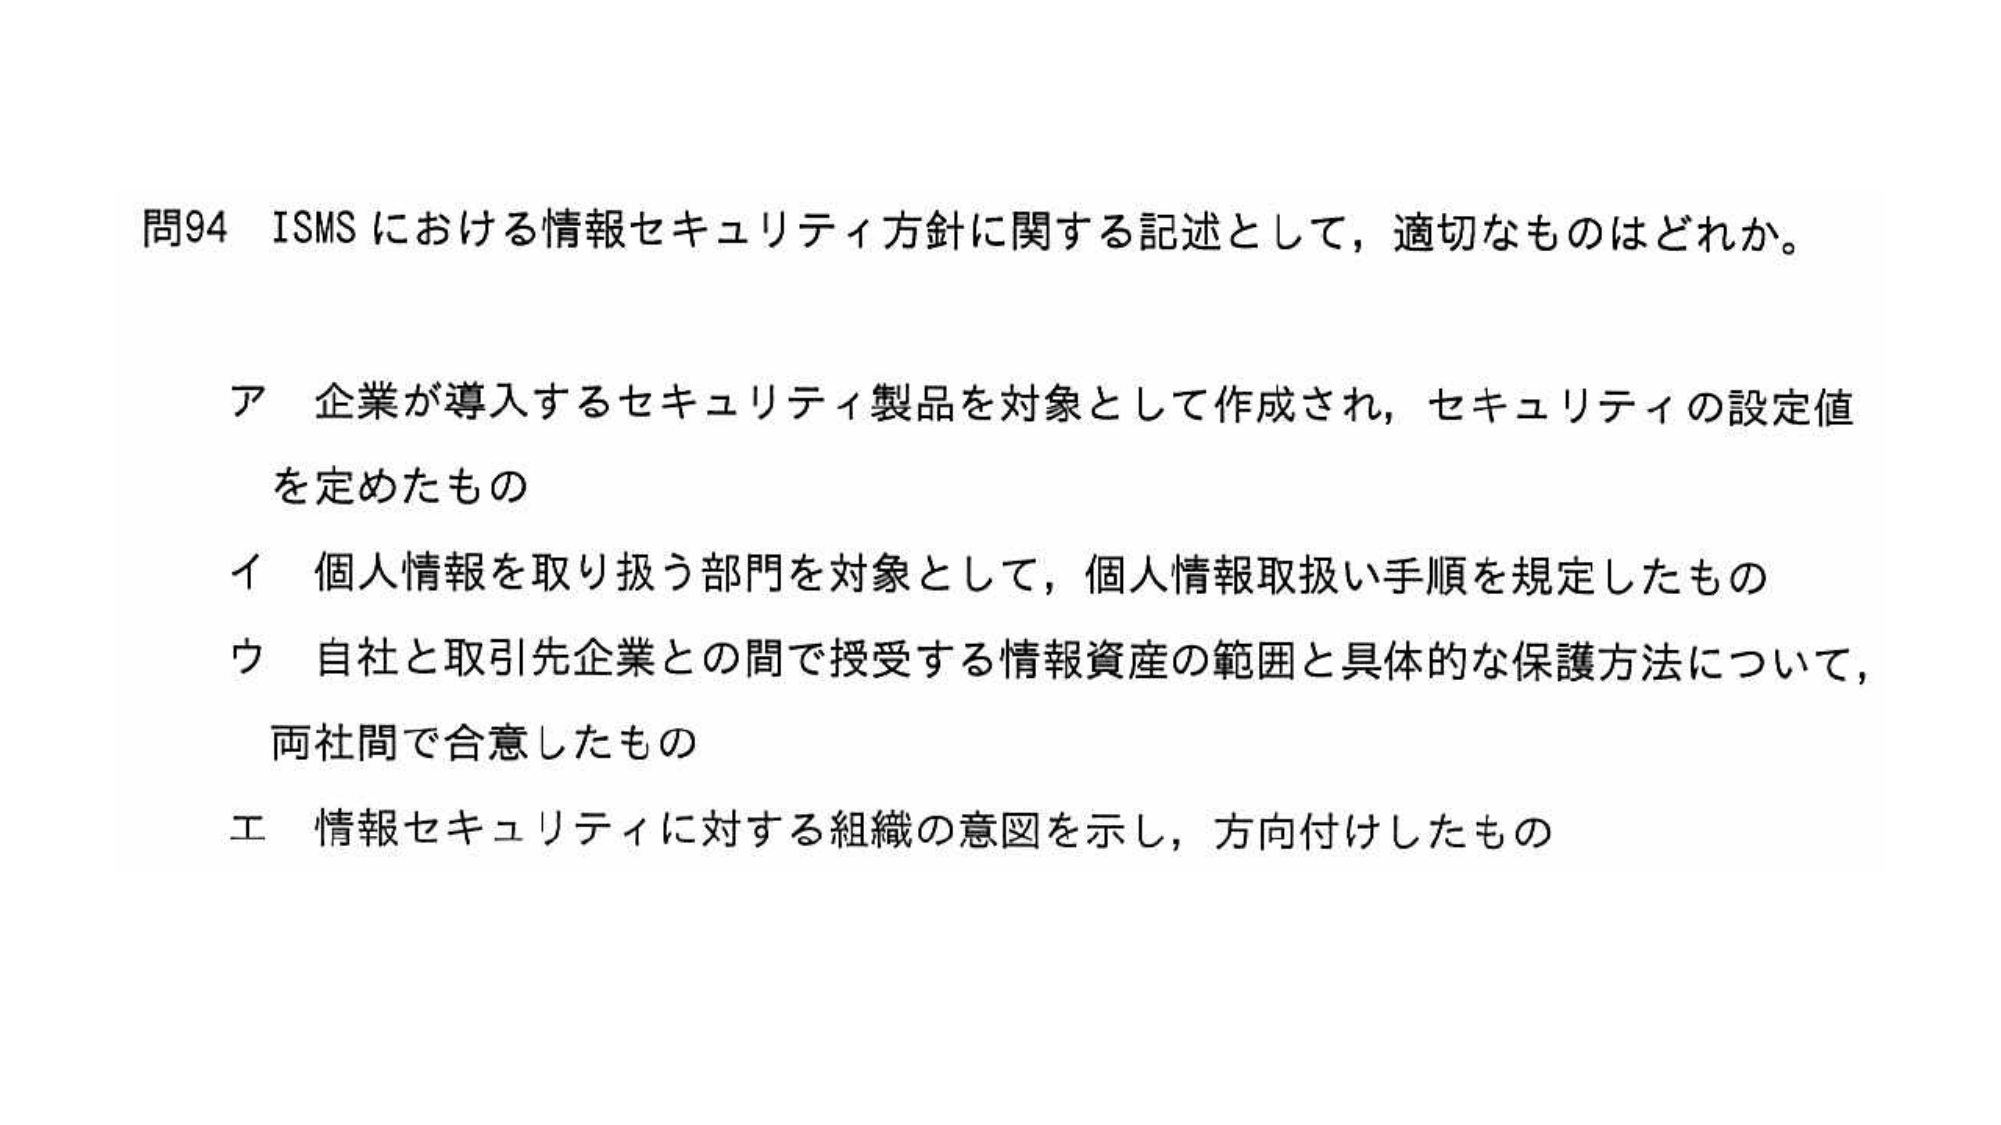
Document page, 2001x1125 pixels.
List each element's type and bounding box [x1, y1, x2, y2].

picture [115, 190, 1885, 871]
